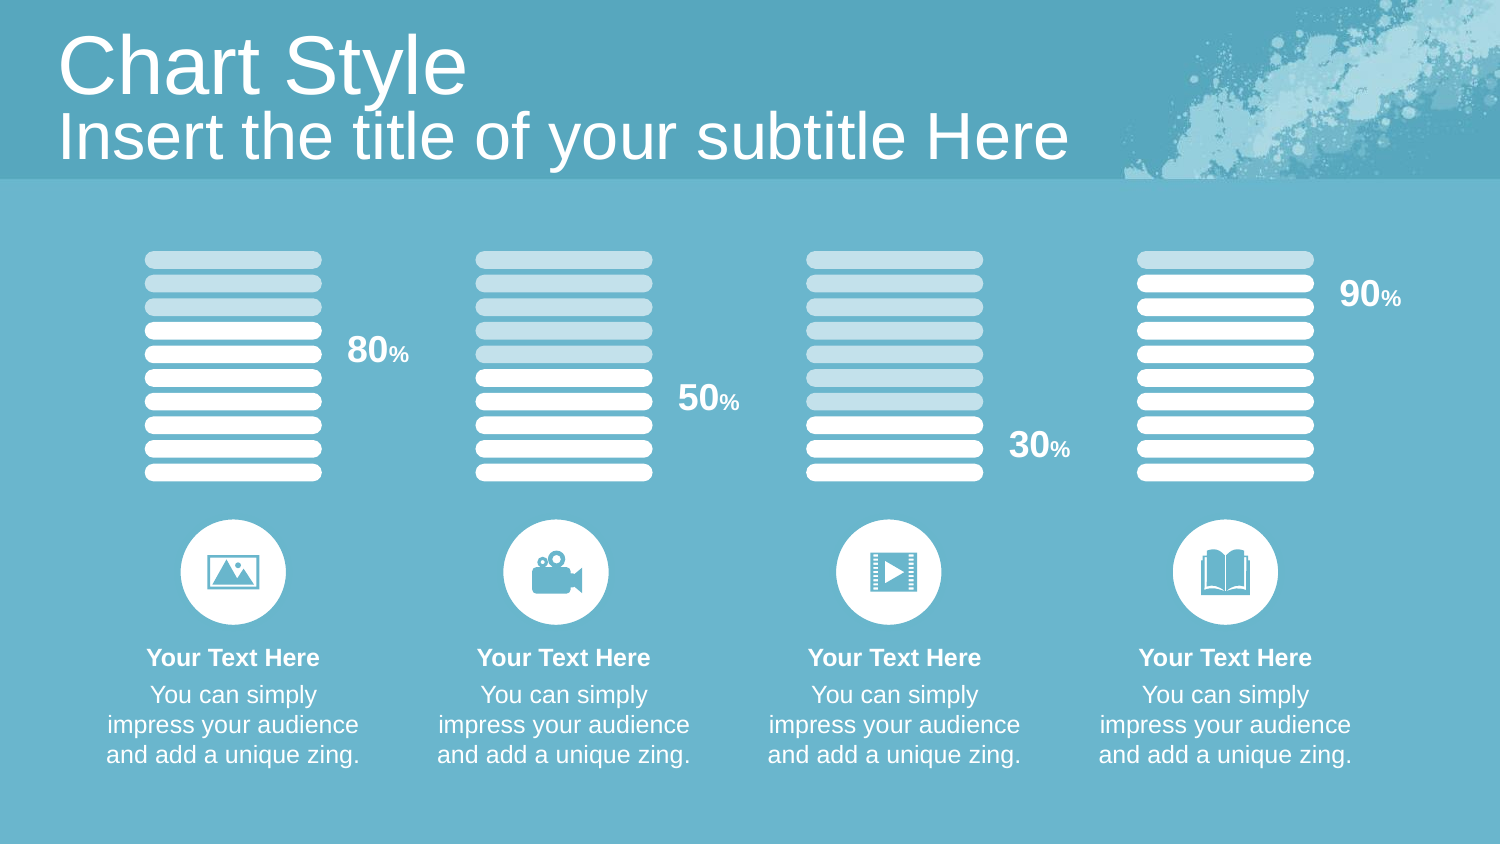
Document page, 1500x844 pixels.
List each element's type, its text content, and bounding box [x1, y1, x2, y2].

picture [0, 0, 1500, 844]
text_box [475, 250, 653, 482]
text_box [144, 250, 323, 482]
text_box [1136, 250, 1315, 482]
text_box [1201, 549, 1250, 596]
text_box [805, 250, 984, 482]
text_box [418, 634, 709, 778]
text_box 30% [993, 412, 1087, 473]
text_box [207, 555, 260, 590]
text_box [532, 550, 583, 594]
text_box [1169, 516, 1282, 628]
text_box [1080, 634, 1371, 778]
subtitle Insert the title of your subtitle Here [42, 109, 1500, 157]
text_box [177, 516, 290, 628]
text_box [832, 516, 945, 628]
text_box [749, 634, 1040, 778]
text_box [88, 634, 379, 778]
text_box [500, 516, 612, 628]
title Chart Style [42, 22, 1500, 100]
text_box 50% [662, 365, 756, 426]
text_box [870, 552, 918, 592]
text_box 80% [331, 317, 425, 379]
text_box 90% [1323, 261, 1417, 322]
